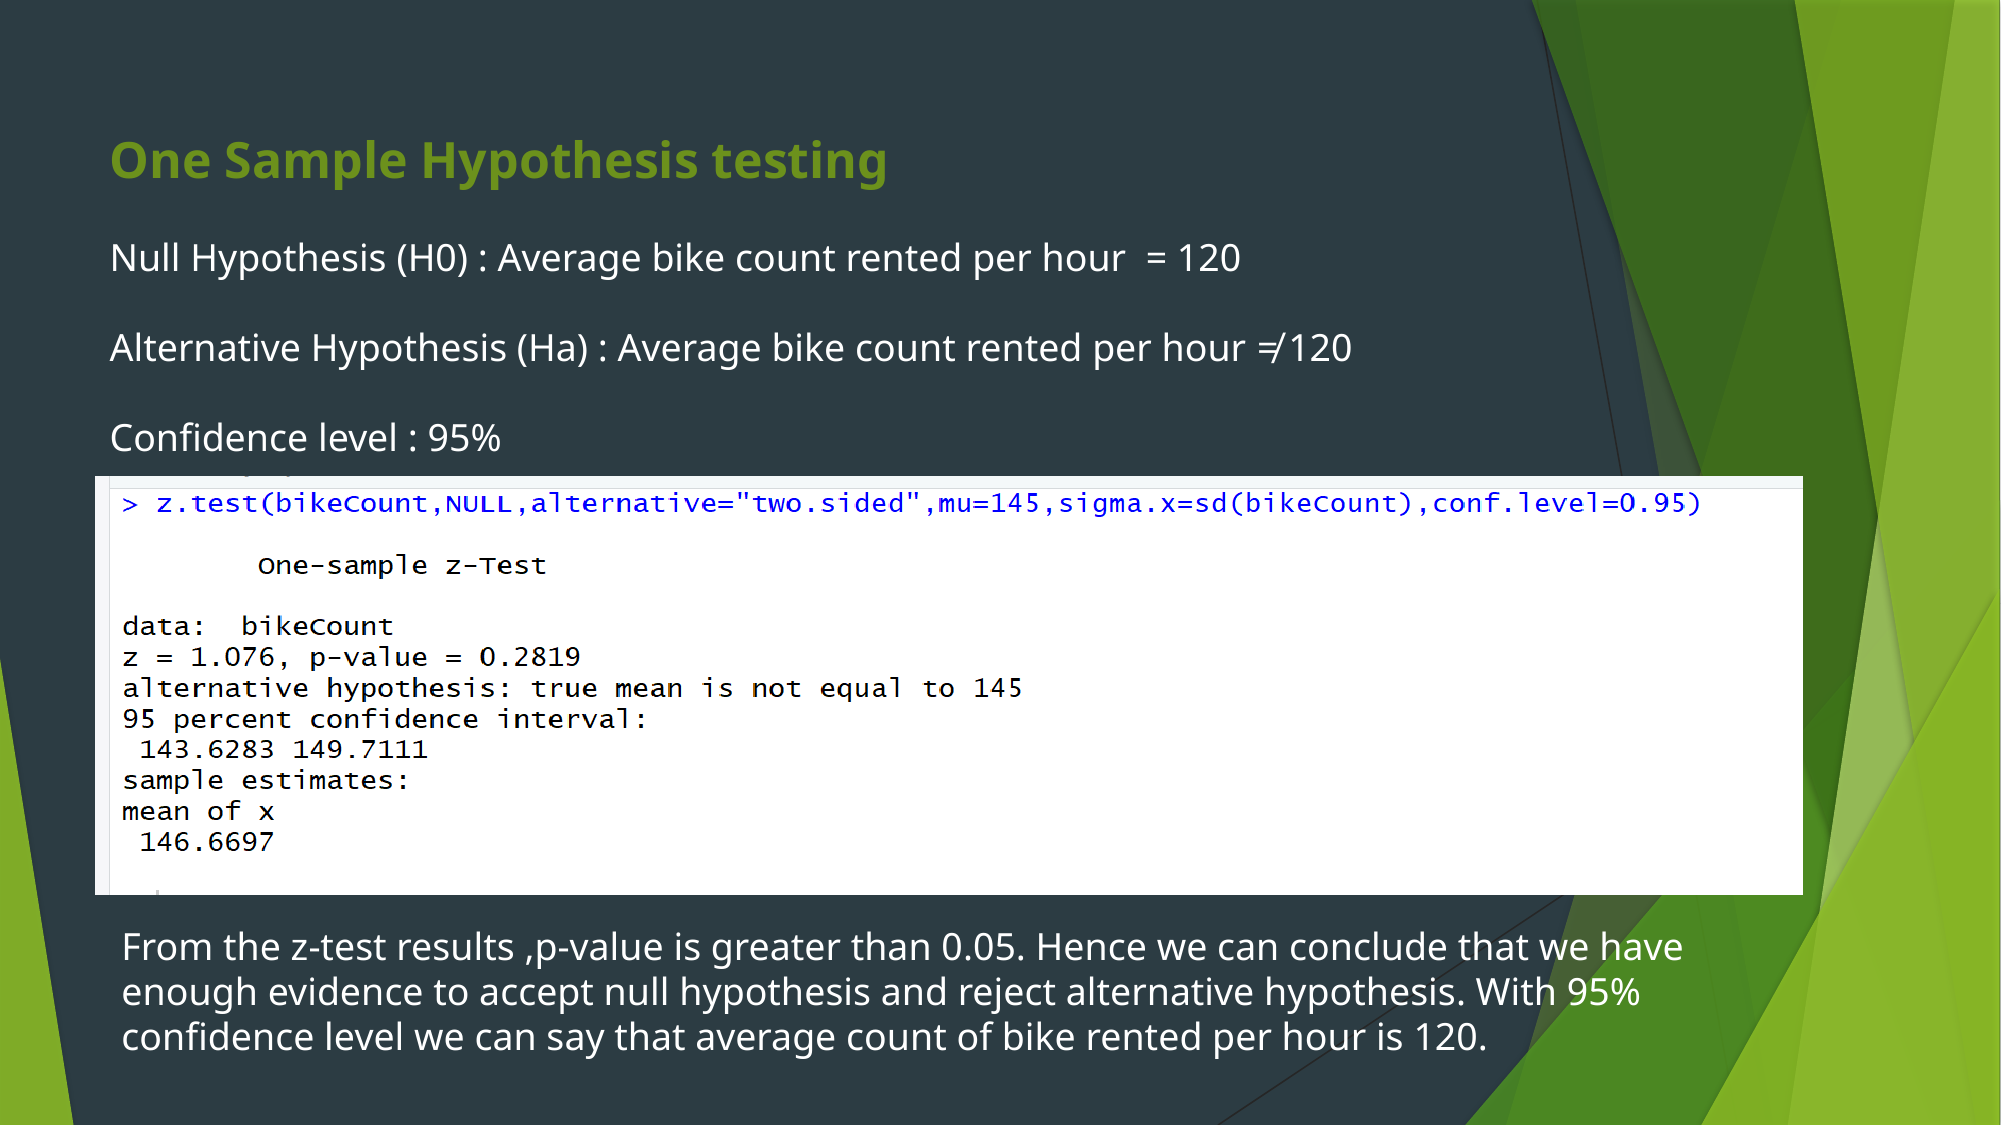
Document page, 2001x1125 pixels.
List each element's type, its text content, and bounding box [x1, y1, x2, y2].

text_box From the z-test results ,p-value is greater than 0.05. Hence we can conclude that we have enough evidence to accept null hypothesis and reject alternative hypothesis. With 95% confidence level we can say that average count of bike rented per hour is 120. [106, 915, 1801, 1065]
text_box One Sample Hypothesis testing Null Hypothesis (H0) : Average bike count rented per hour = 120 Alternative Hypothesis (Ha) : Average bike count rented per hour ≠ 120 Confidence level : 95% [94, 121, 1519, 466]
picture [95, 476, 1803, 896]
